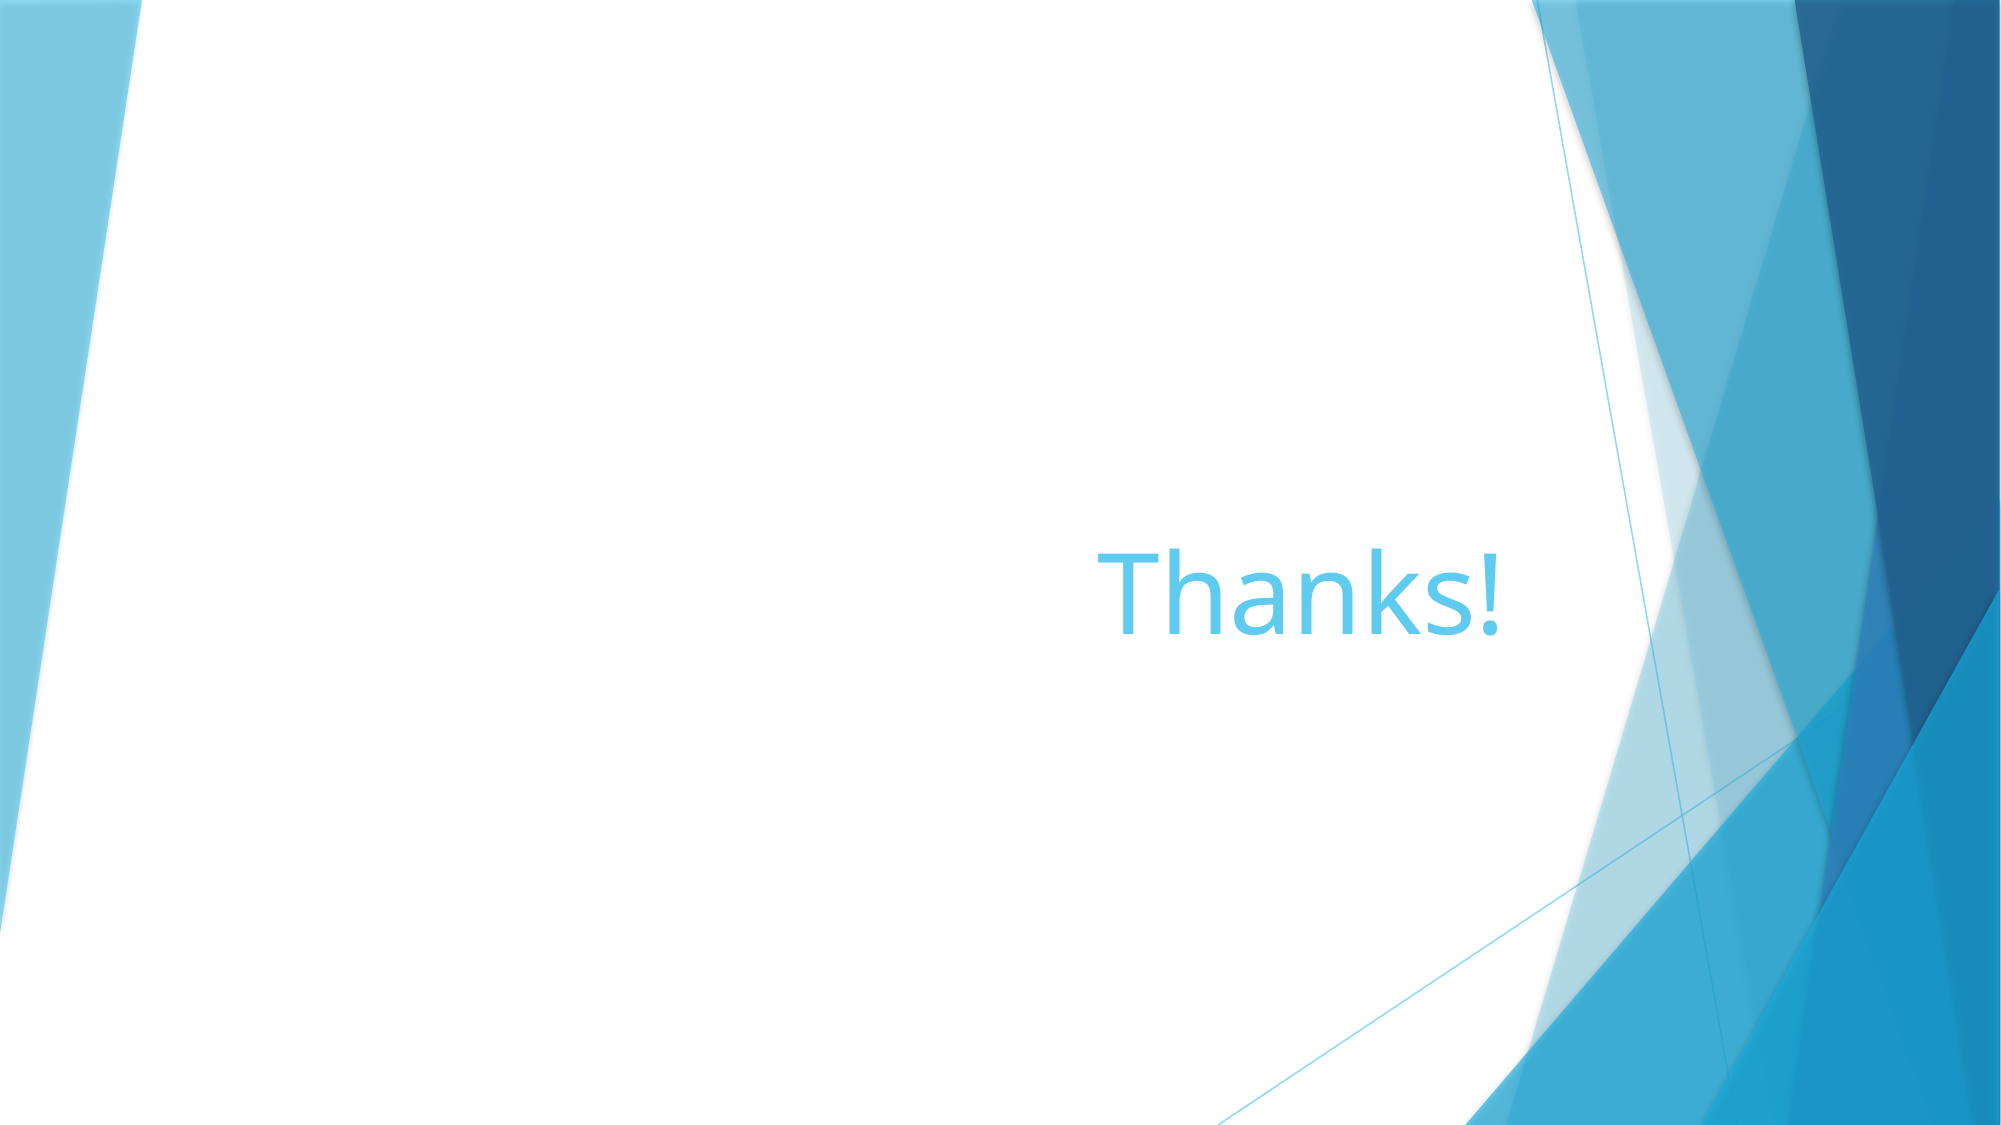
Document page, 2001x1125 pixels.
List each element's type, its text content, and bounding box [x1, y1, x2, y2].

title Thanks! [247, 394, 1522, 665]
